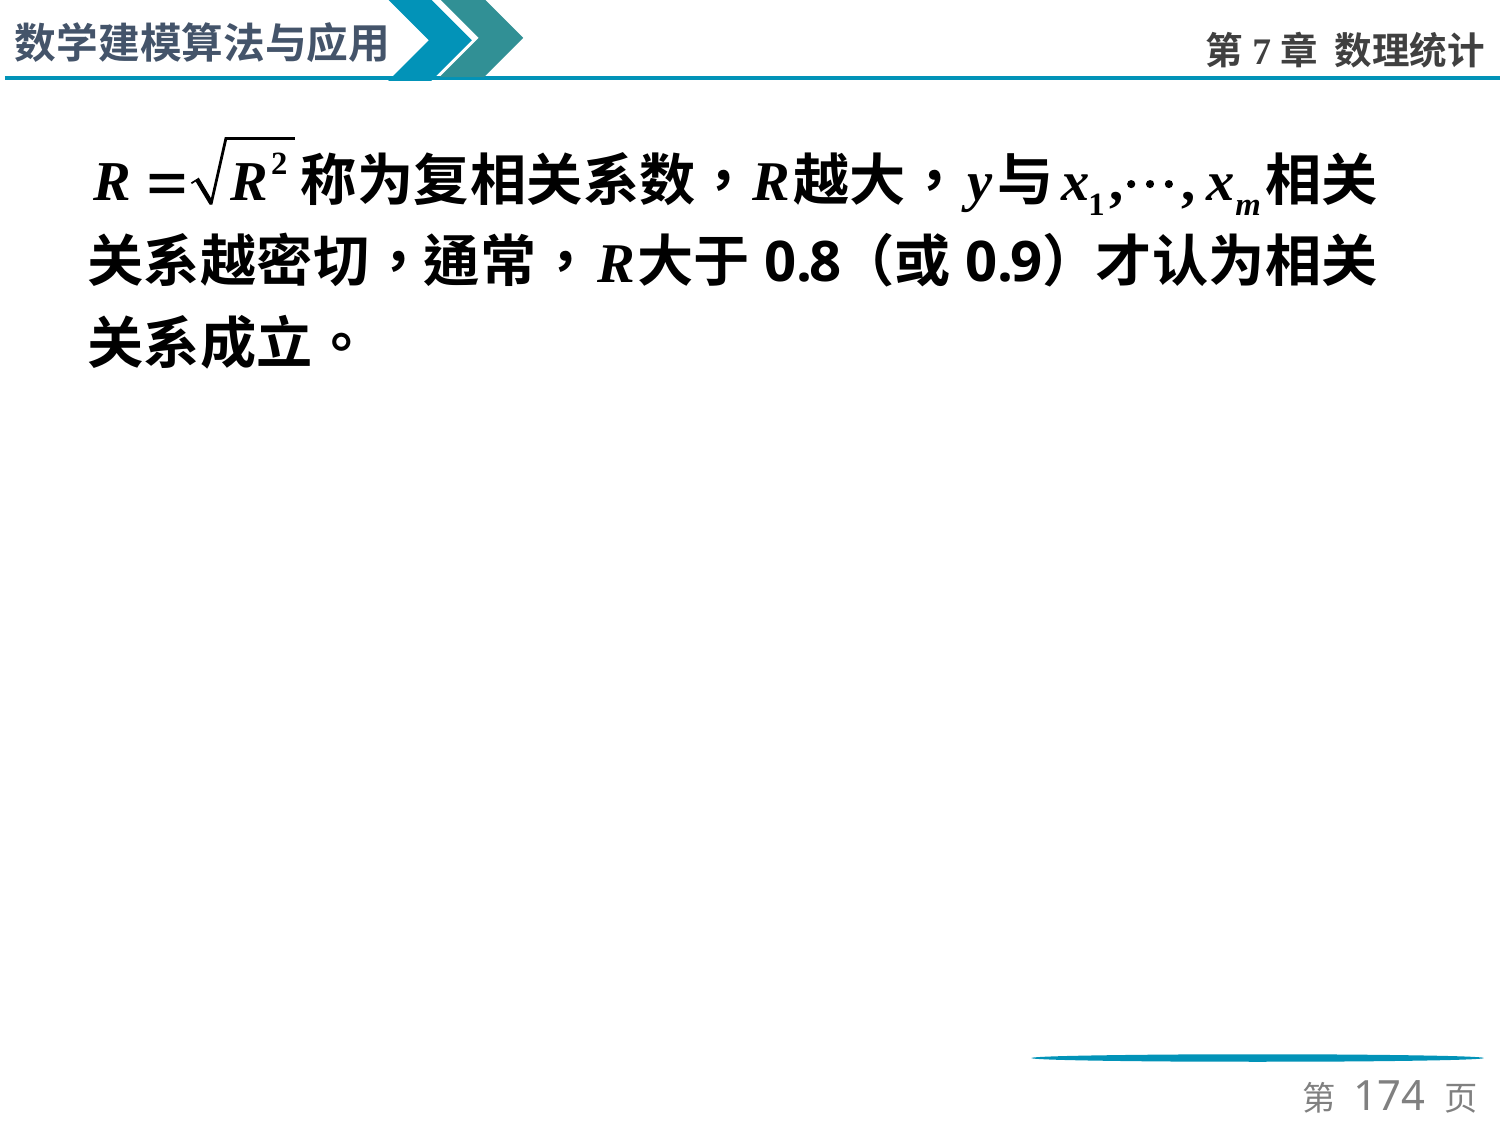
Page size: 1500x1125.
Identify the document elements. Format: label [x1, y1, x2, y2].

text_box [87, 131, 1377, 594]
